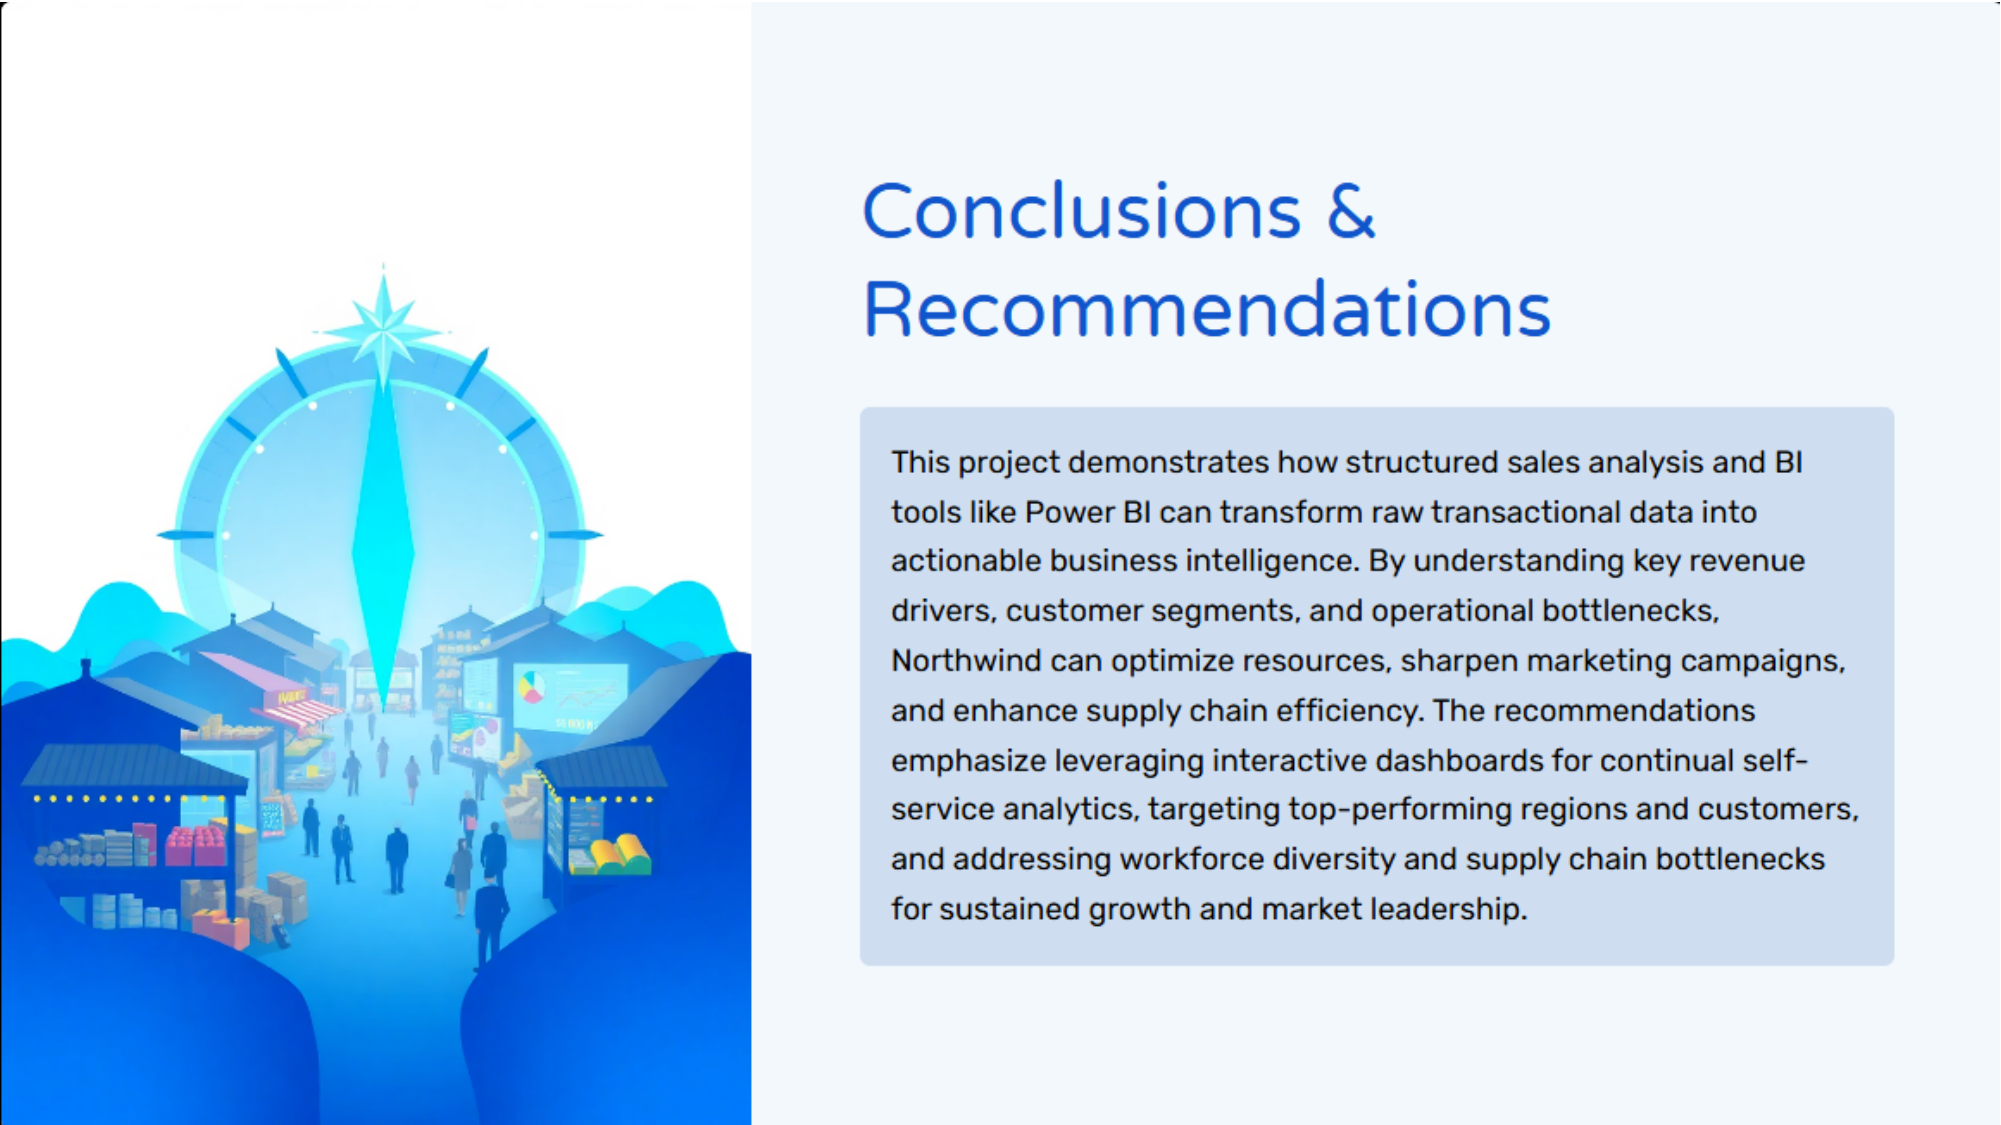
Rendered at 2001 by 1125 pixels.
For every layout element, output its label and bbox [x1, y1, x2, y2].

list [0, 2, 2000, 1125]
